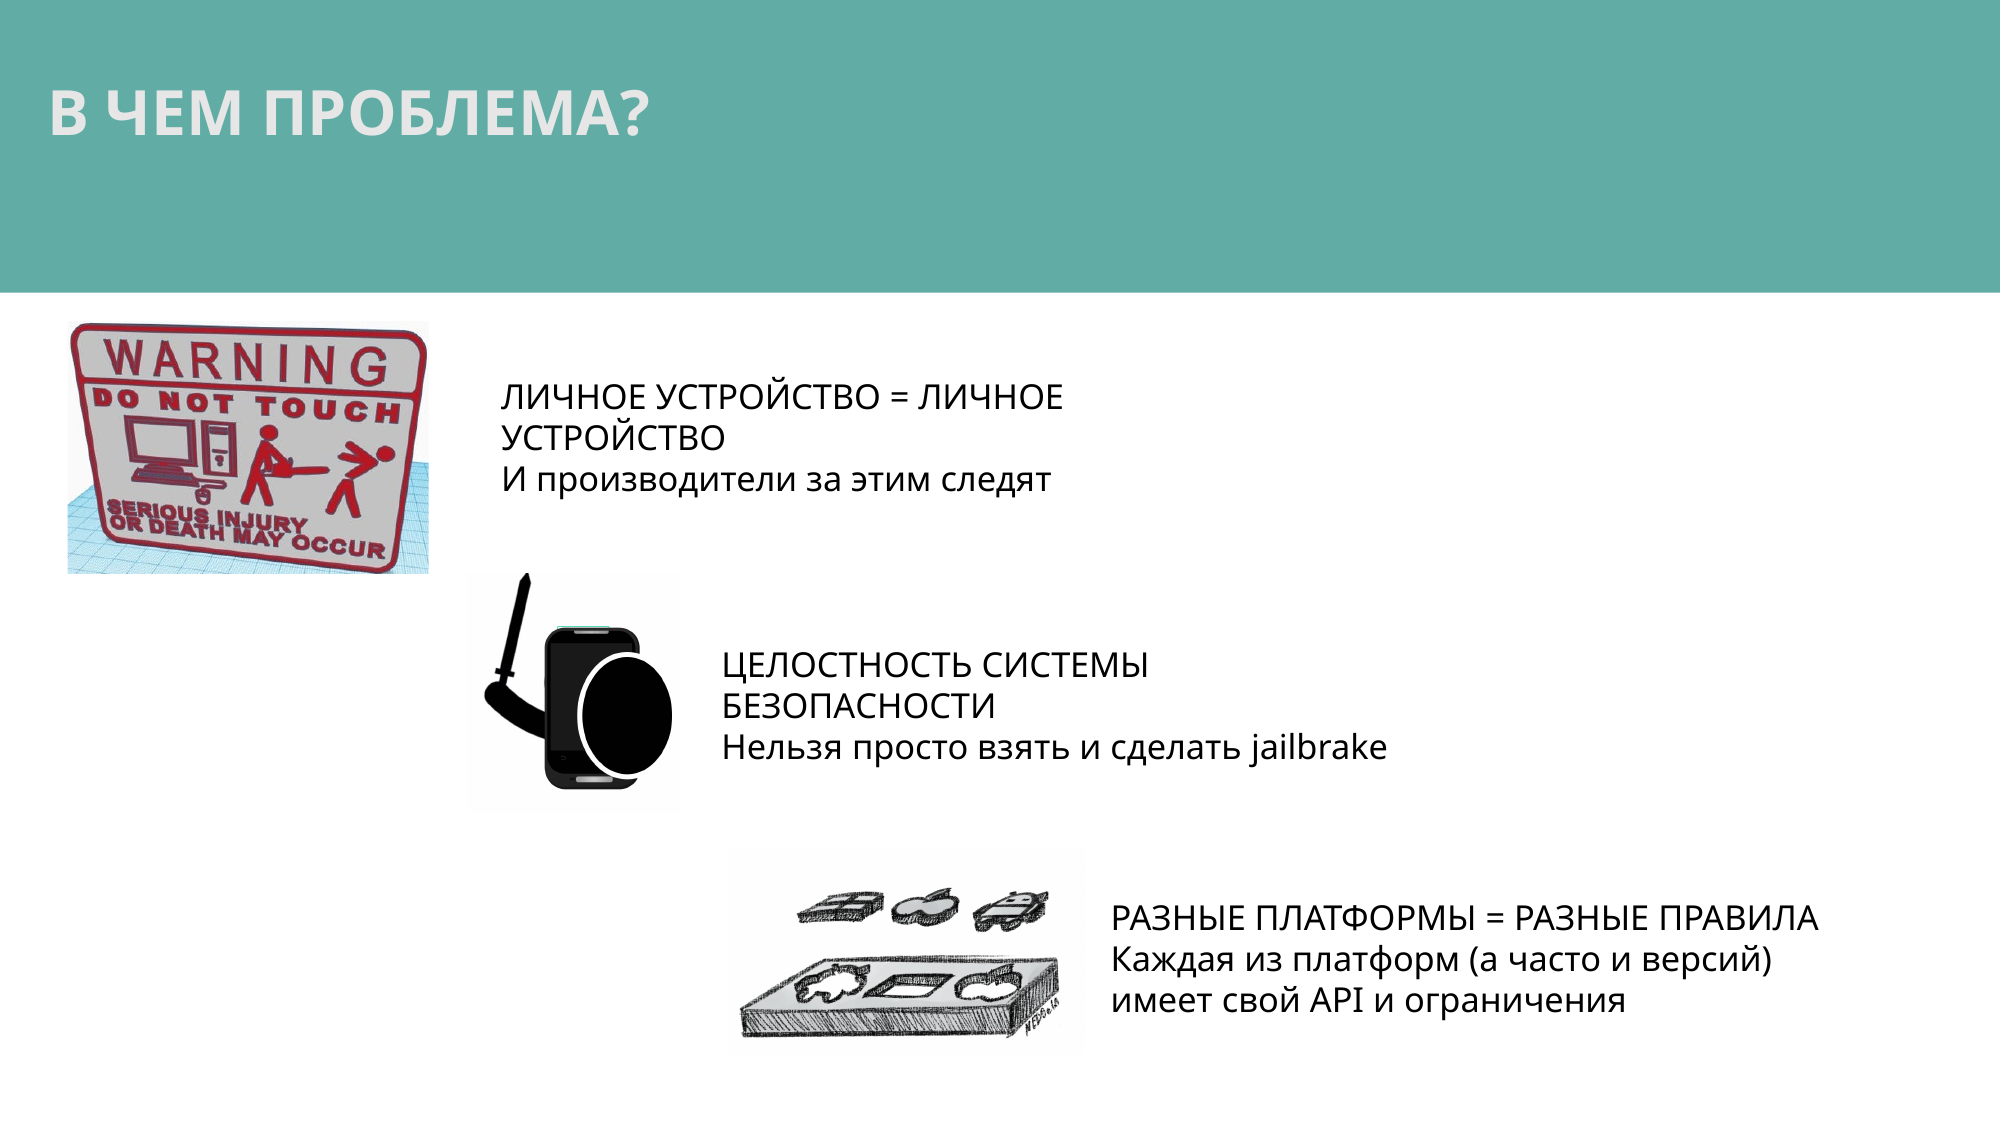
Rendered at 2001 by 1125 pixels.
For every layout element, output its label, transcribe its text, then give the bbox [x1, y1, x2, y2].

picture [466, 572, 680, 814]
text_box В ЧЕМ ПРОБЛЕМА? [43, 65, 680, 156]
text_box [0, 0, 2000, 293]
picture [67, 321, 429, 574]
text_box ЛИЧНОЕ УСТРОЙСТВО = ЛИЧНОЕ УСТРОЙСТВО И производители за этим следят [497, 367, 1259, 507]
text_box ЦЕЛОСТНОСТЬ СИСТЕМЫ БЕЗОПАСНОСТИ Нельзя просто взять и сделать jailbrake [717, 635, 1432, 775]
text_box РАЗНЫЕ ПЛАТФОРМЫ = РАЗНЫЕ ПРАВИЛА Каждая из платформ (а часто и версий) имеет свой API и ограничения [1106, 888, 1861, 1027]
picture [729, 847, 1086, 1055]
